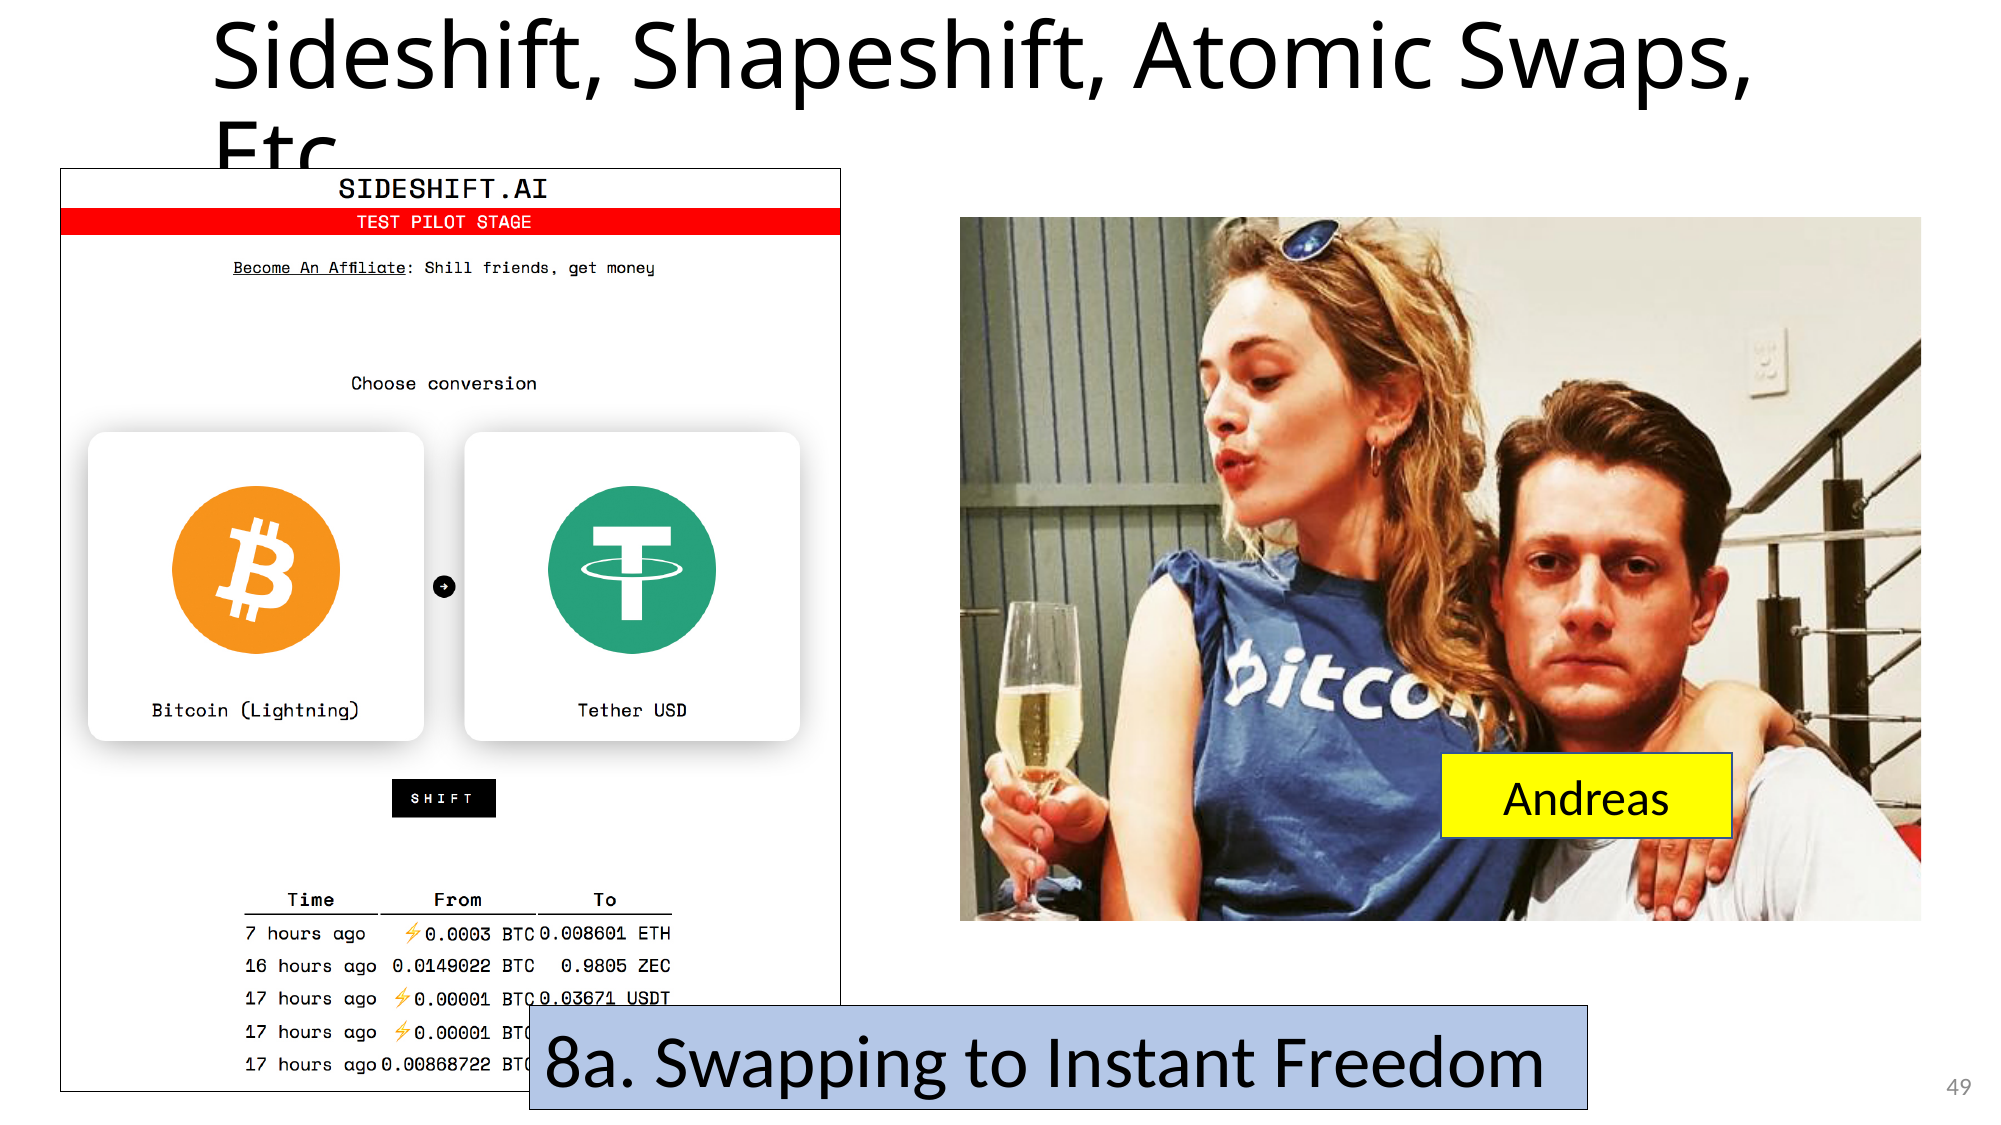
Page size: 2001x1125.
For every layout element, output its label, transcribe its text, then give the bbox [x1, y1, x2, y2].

text_box 8a. Swapping to Instant Freedom [529, 1005, 1588, 1110]
slide_number 49 [1915, 1055, 1987, 1116]
picture [960, 217, 1922, 921]
picture [60, 168, 841, 1092]
title Sideshift, Shapeshift, Atomic Swaps, Etc [196, 0, 1922, 218]
